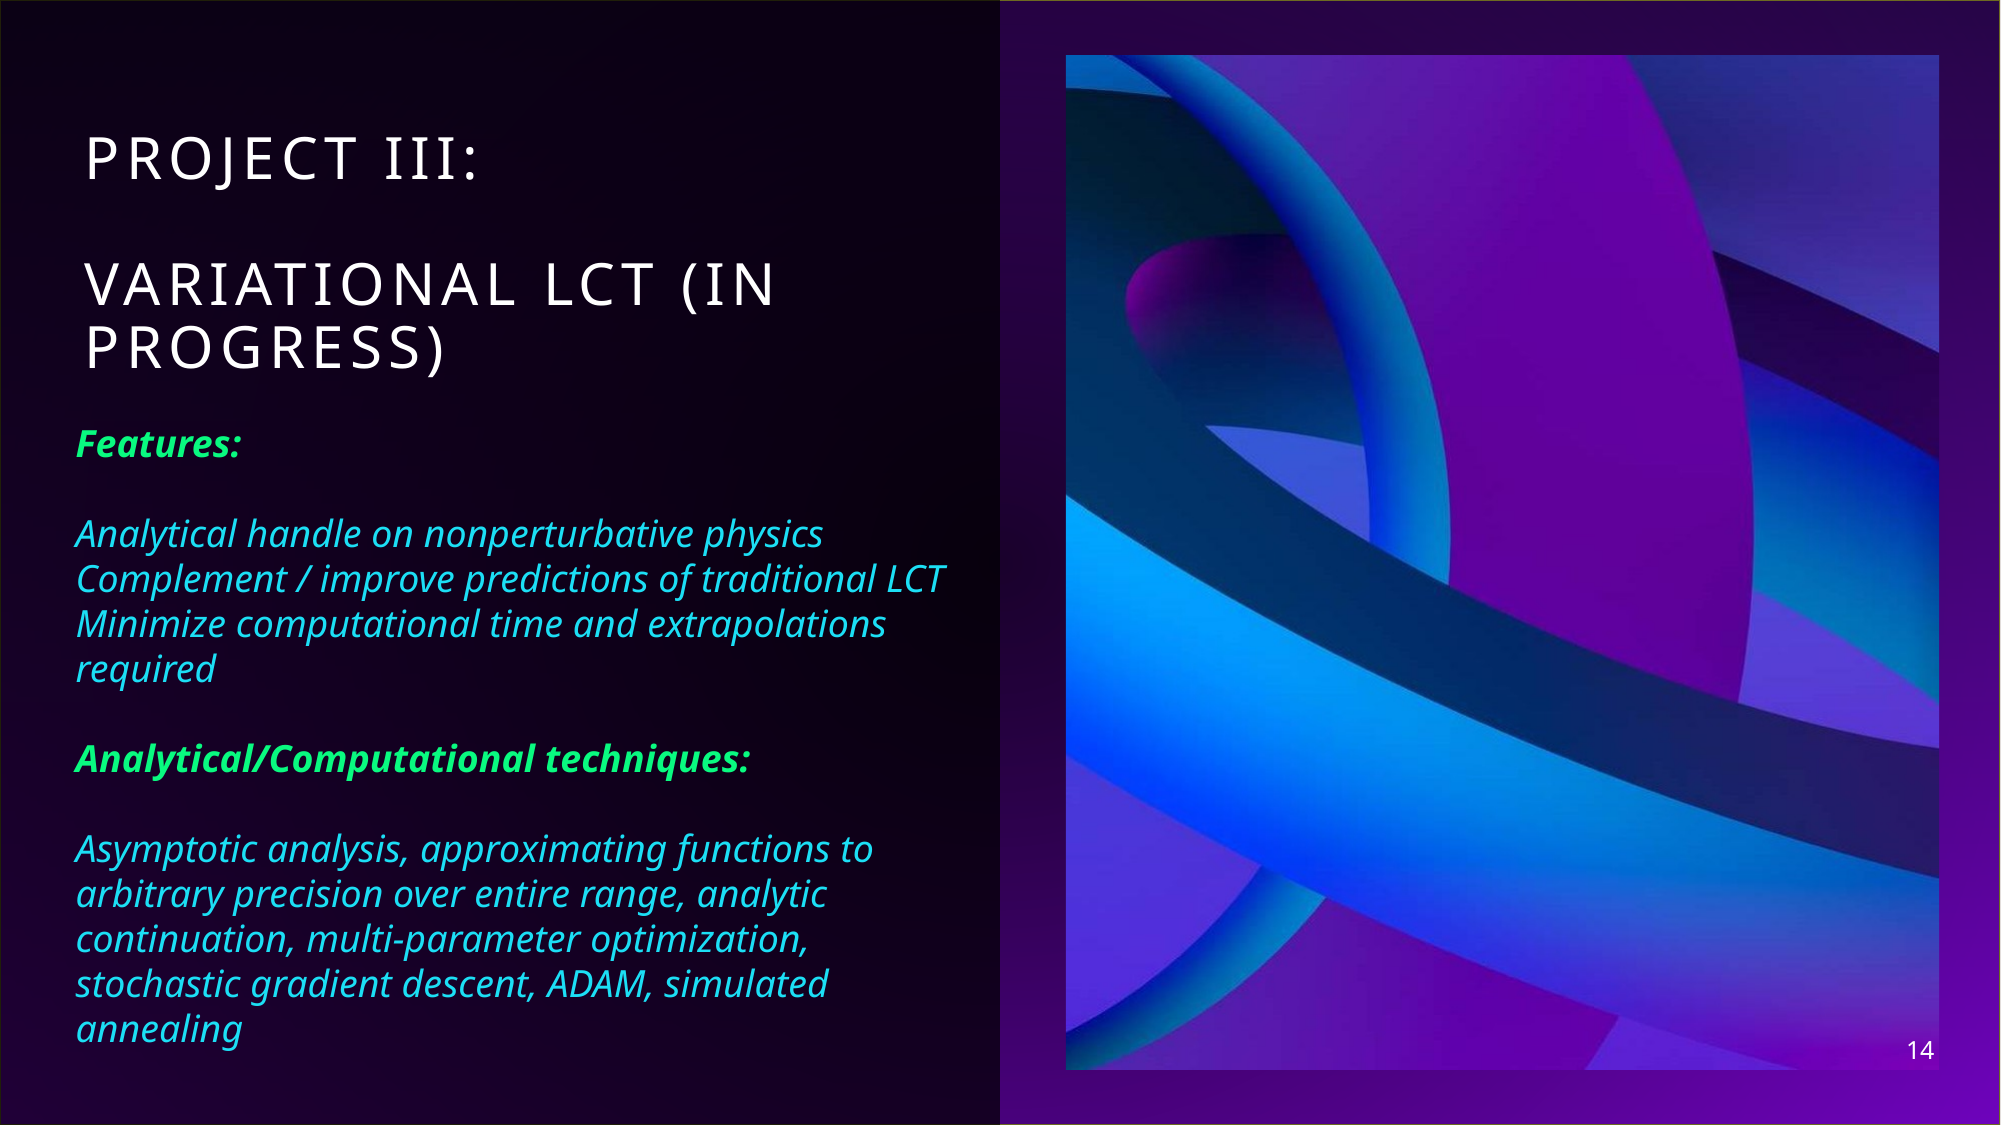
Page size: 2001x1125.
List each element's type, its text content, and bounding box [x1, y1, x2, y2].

slide_number 14 [1499, 1021, 1950, 1082]
picture [1065, 55, 1940, 1070]
text_box Features: Analytical handle on nonperturbative physics Complement / improve predictions of traditional LCT Minimize computational time and extrapolations required Analytical/Computational techniques: Asymptotic analysis, approximating functions to arbitrary precision over entire range, analytic continuation, multi-parameter optimization, stochastic gradient descent, ADAM, simulated annealing [60, 412, 974, 1103]
title PROJECT III: Variational LCT (In progress) [69, 205, 926, 389]
